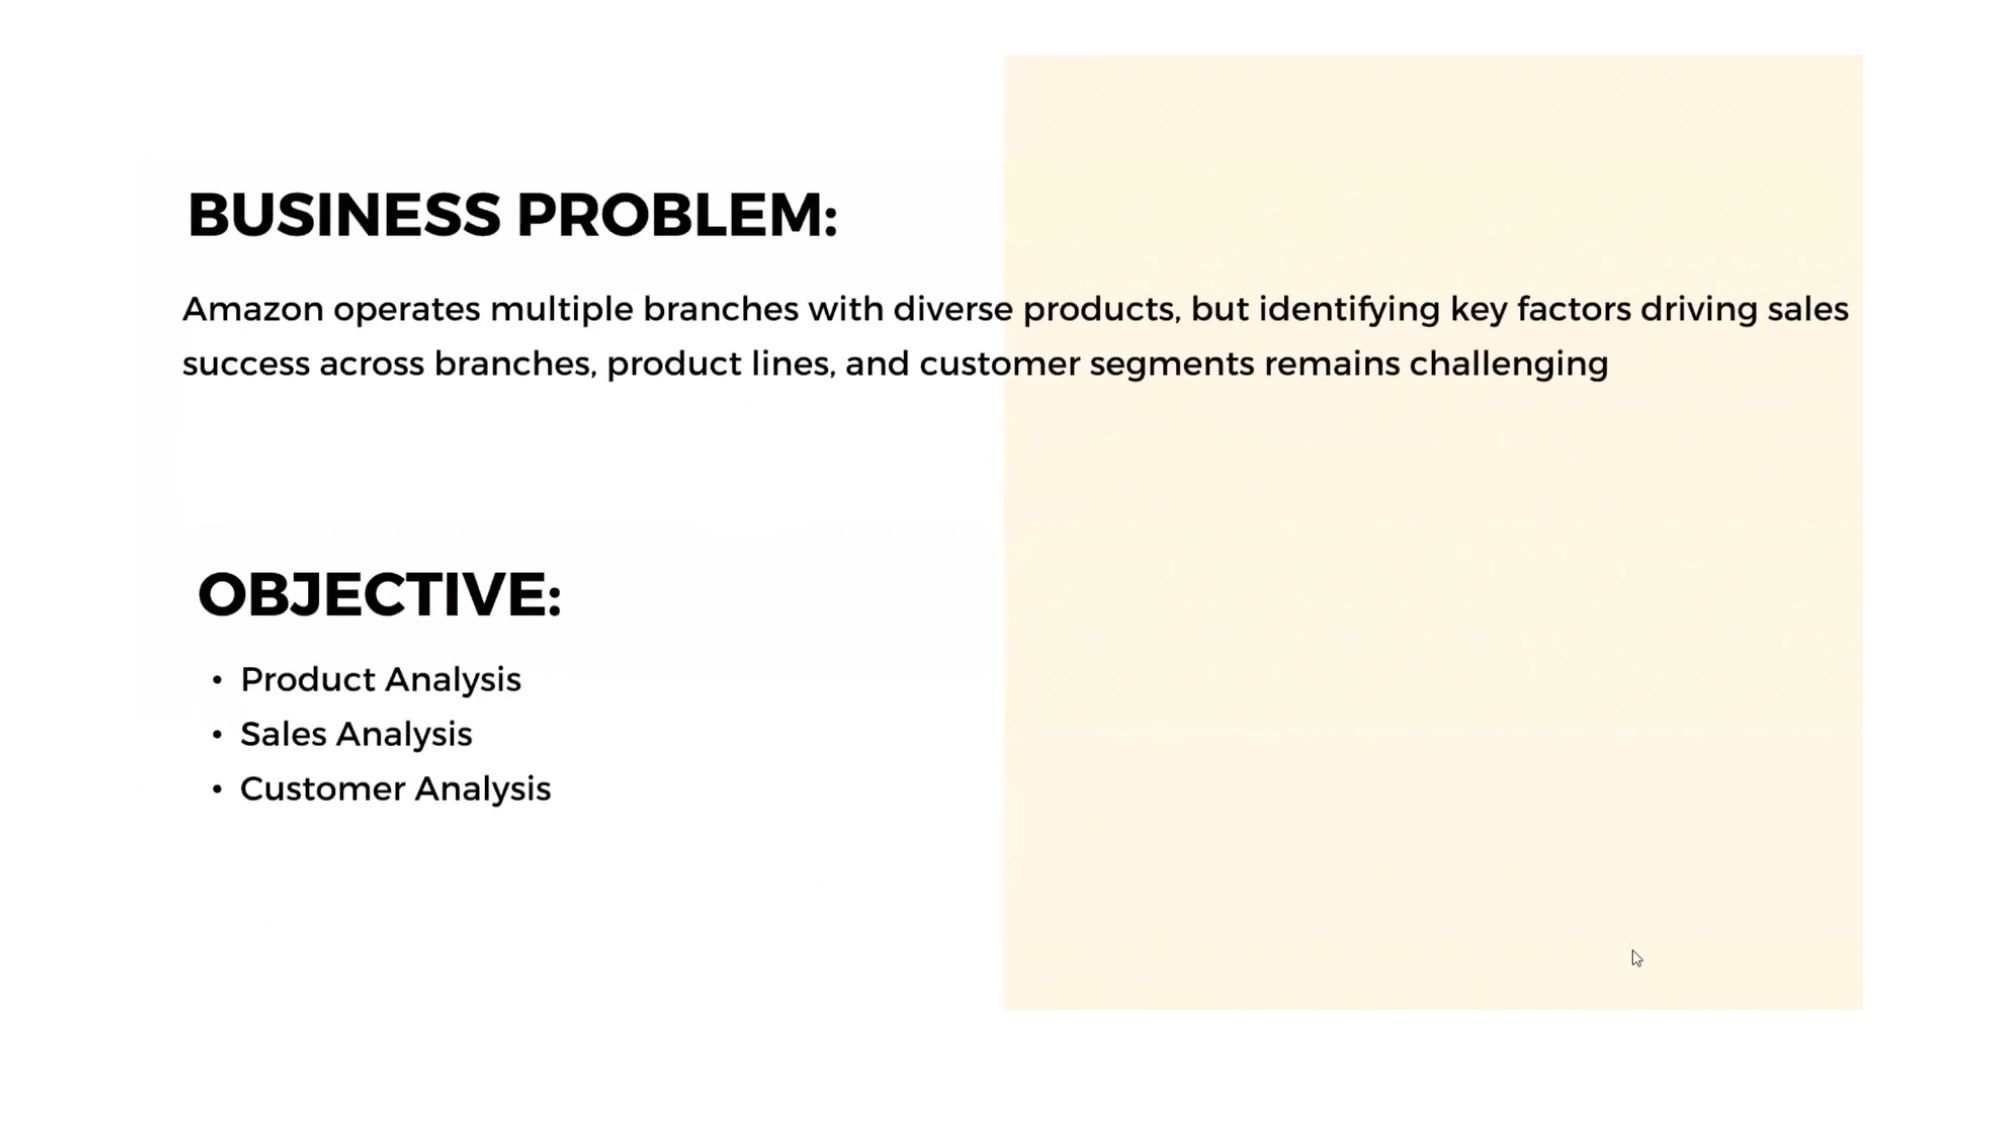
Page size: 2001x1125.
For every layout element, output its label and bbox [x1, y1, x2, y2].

list [137, 55, 1863, 1010]
